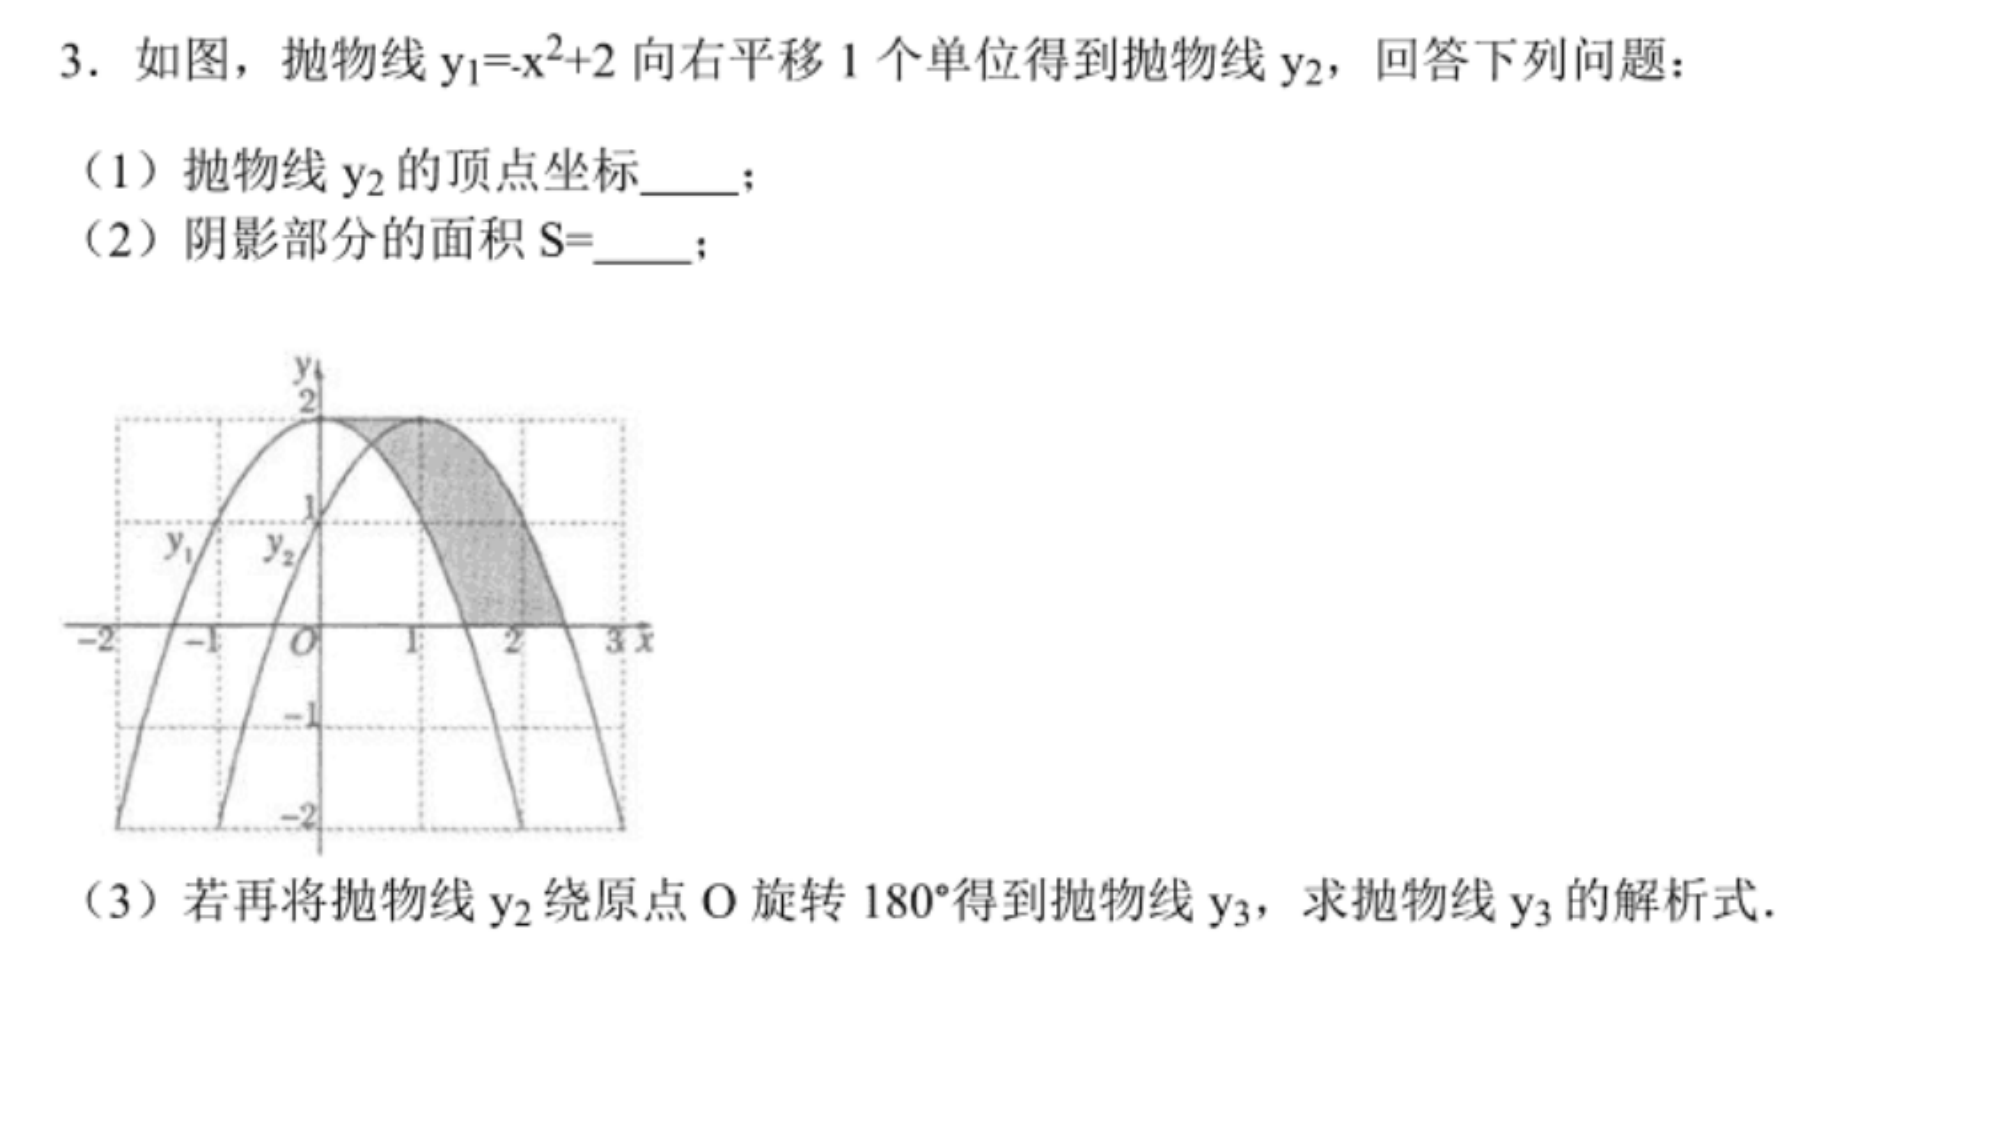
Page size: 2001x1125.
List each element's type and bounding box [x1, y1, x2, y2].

picture [0, 0, 1800, 979]
